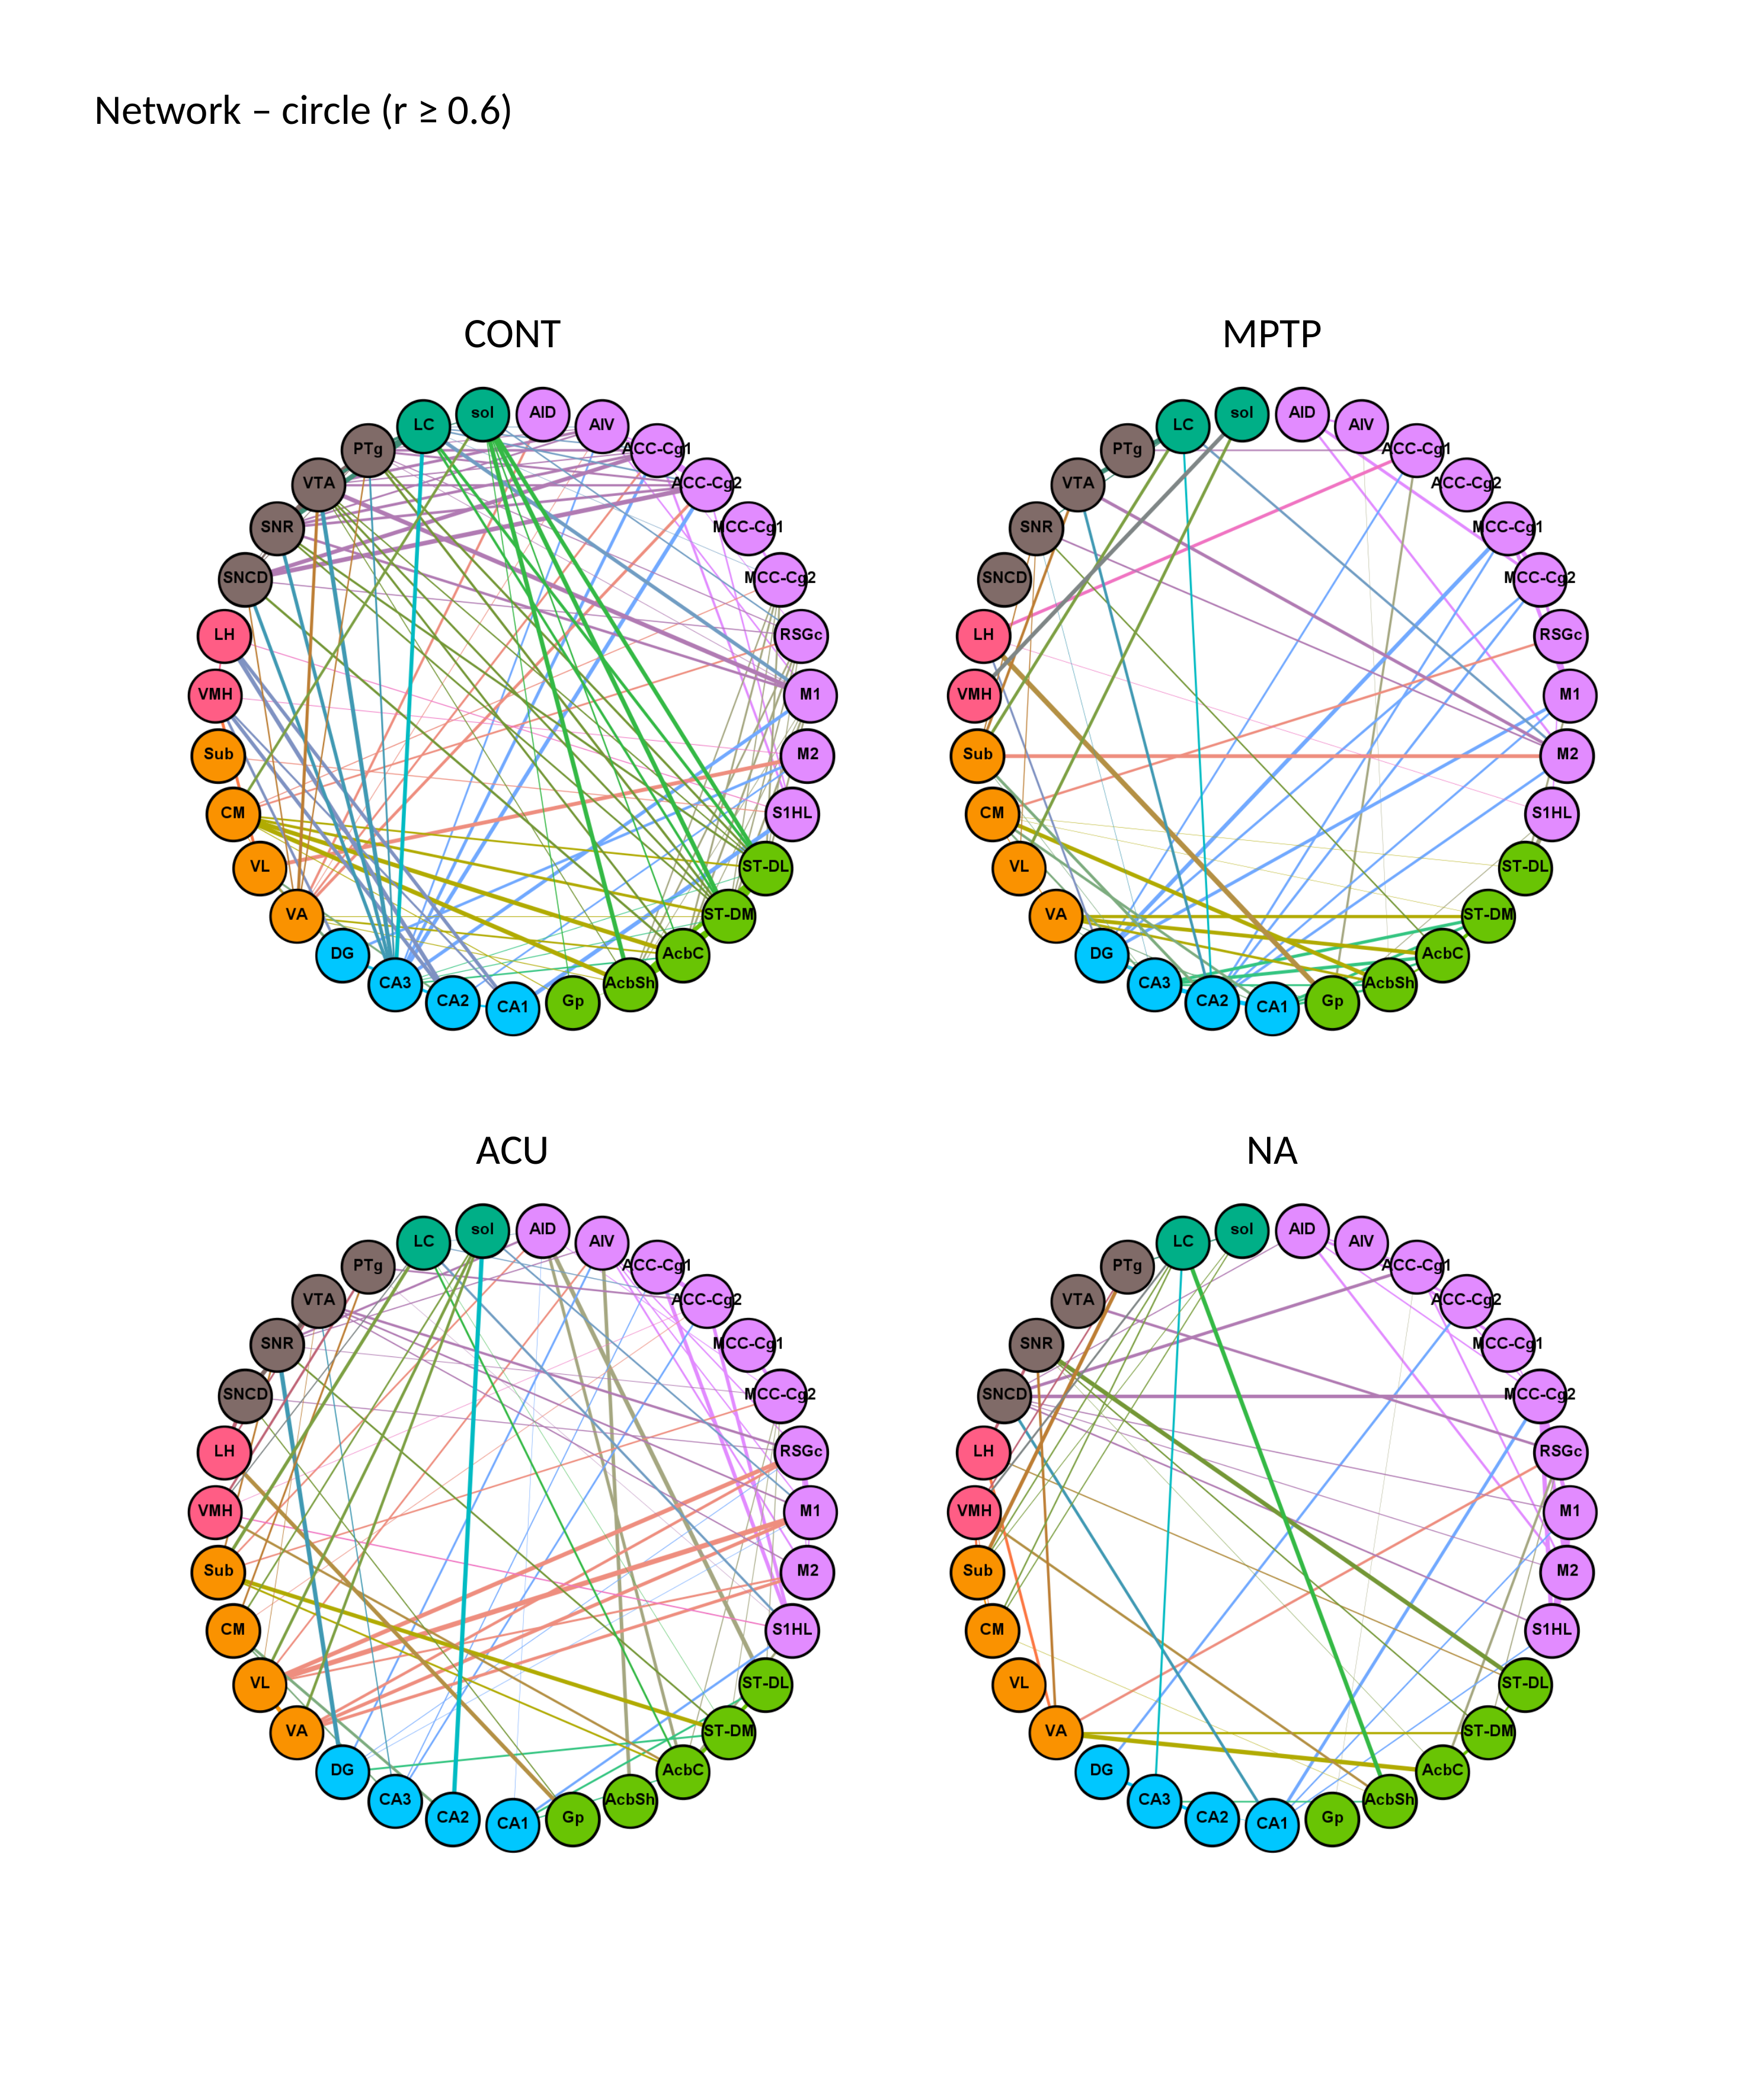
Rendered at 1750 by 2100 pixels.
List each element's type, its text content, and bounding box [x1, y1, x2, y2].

picture [921, 361, 1624, 1063]
text_box ACU [467, 1118, 559, 1177]
picture [921, 1177, 1624, 1880]
text_box CONT [455, 301, 571, 360]
text_box MPTP [1214, 301, 1331, 360]
picture [162, 1177, 864, 1880]
text_box Network – circle (r ≥ 0.6) [86, 78, 523, 137]
picture [162, 361, 864, 1063]
text_box NA [1237, 1118, 1307, 1177]
